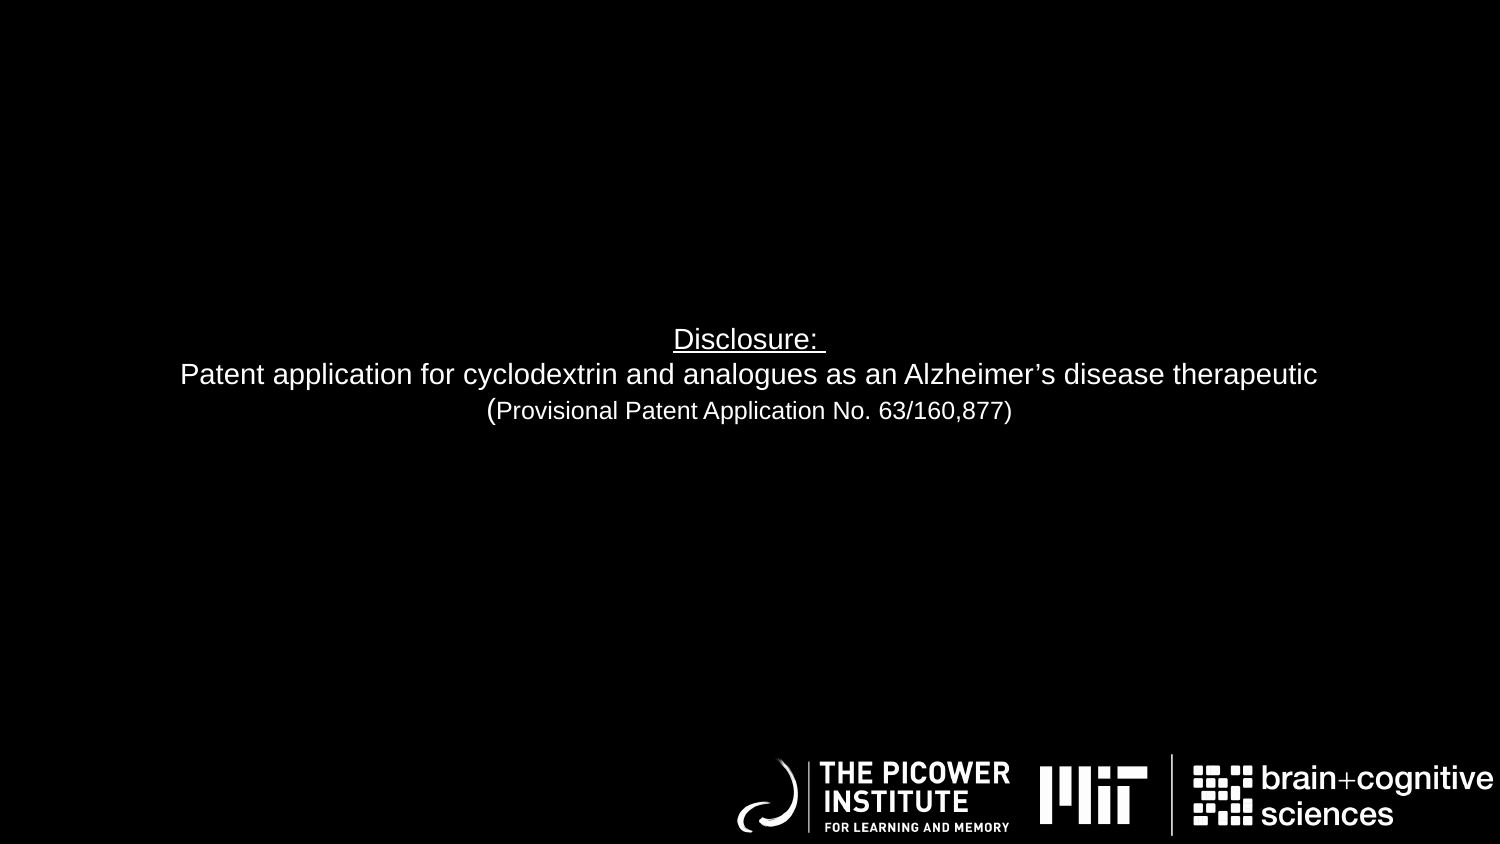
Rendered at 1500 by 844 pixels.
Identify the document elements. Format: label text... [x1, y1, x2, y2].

text_box Disclosure: Patent application for cyclodextrin and analogues as an Alzheimer’s disease therapeutic (Provisional Patent Application No. 63/160,877) [138, 305, 1362, 476]
picture [737, 757, 1010, 833]
picture [1040, 754, 1494, 836]
